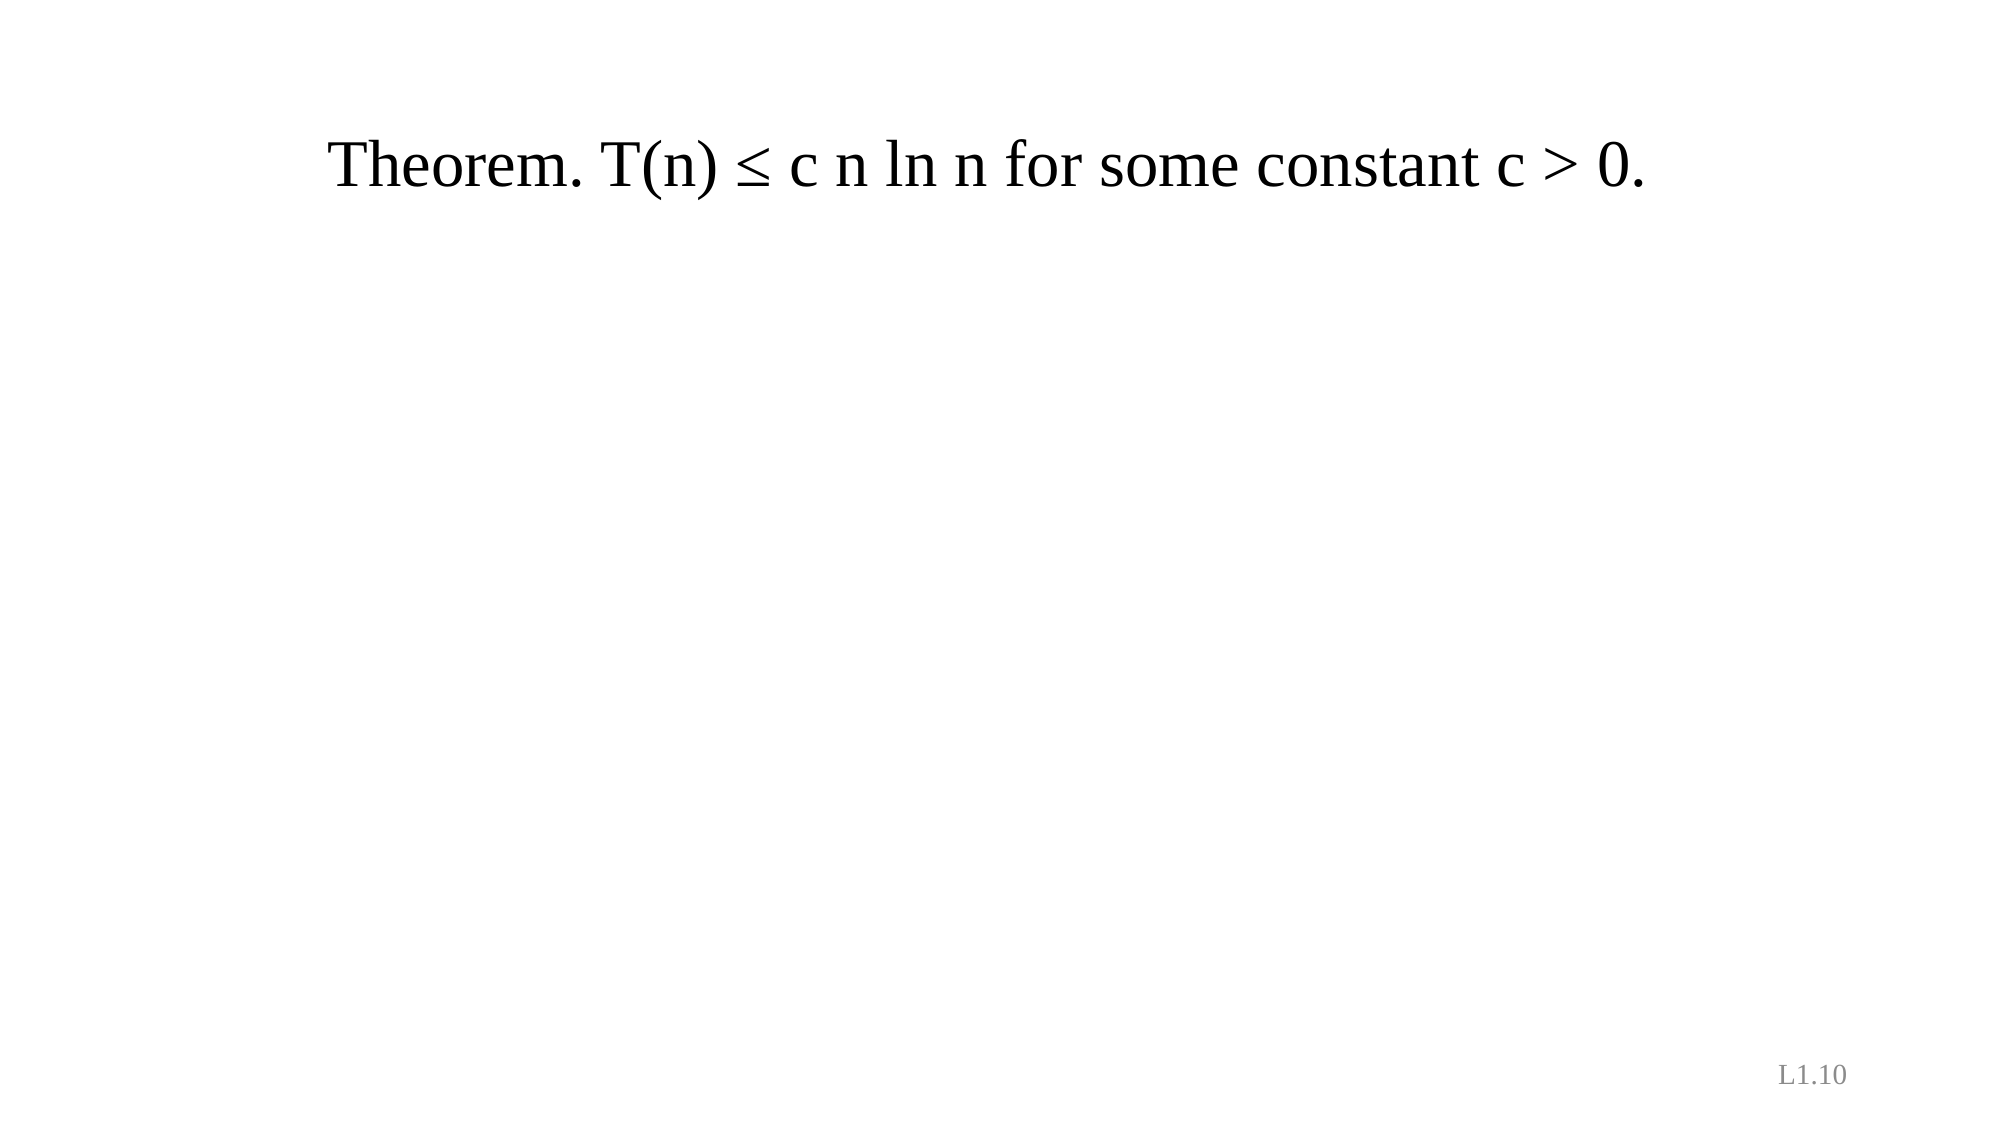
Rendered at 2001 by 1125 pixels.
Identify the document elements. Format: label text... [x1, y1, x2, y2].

slide_number L1.10 [1412, 1042, 1863, 1103]
text_box Theorem. T(n) ≤ c n ln n for some constant c > 0. [312, 112, 1738, 288]
